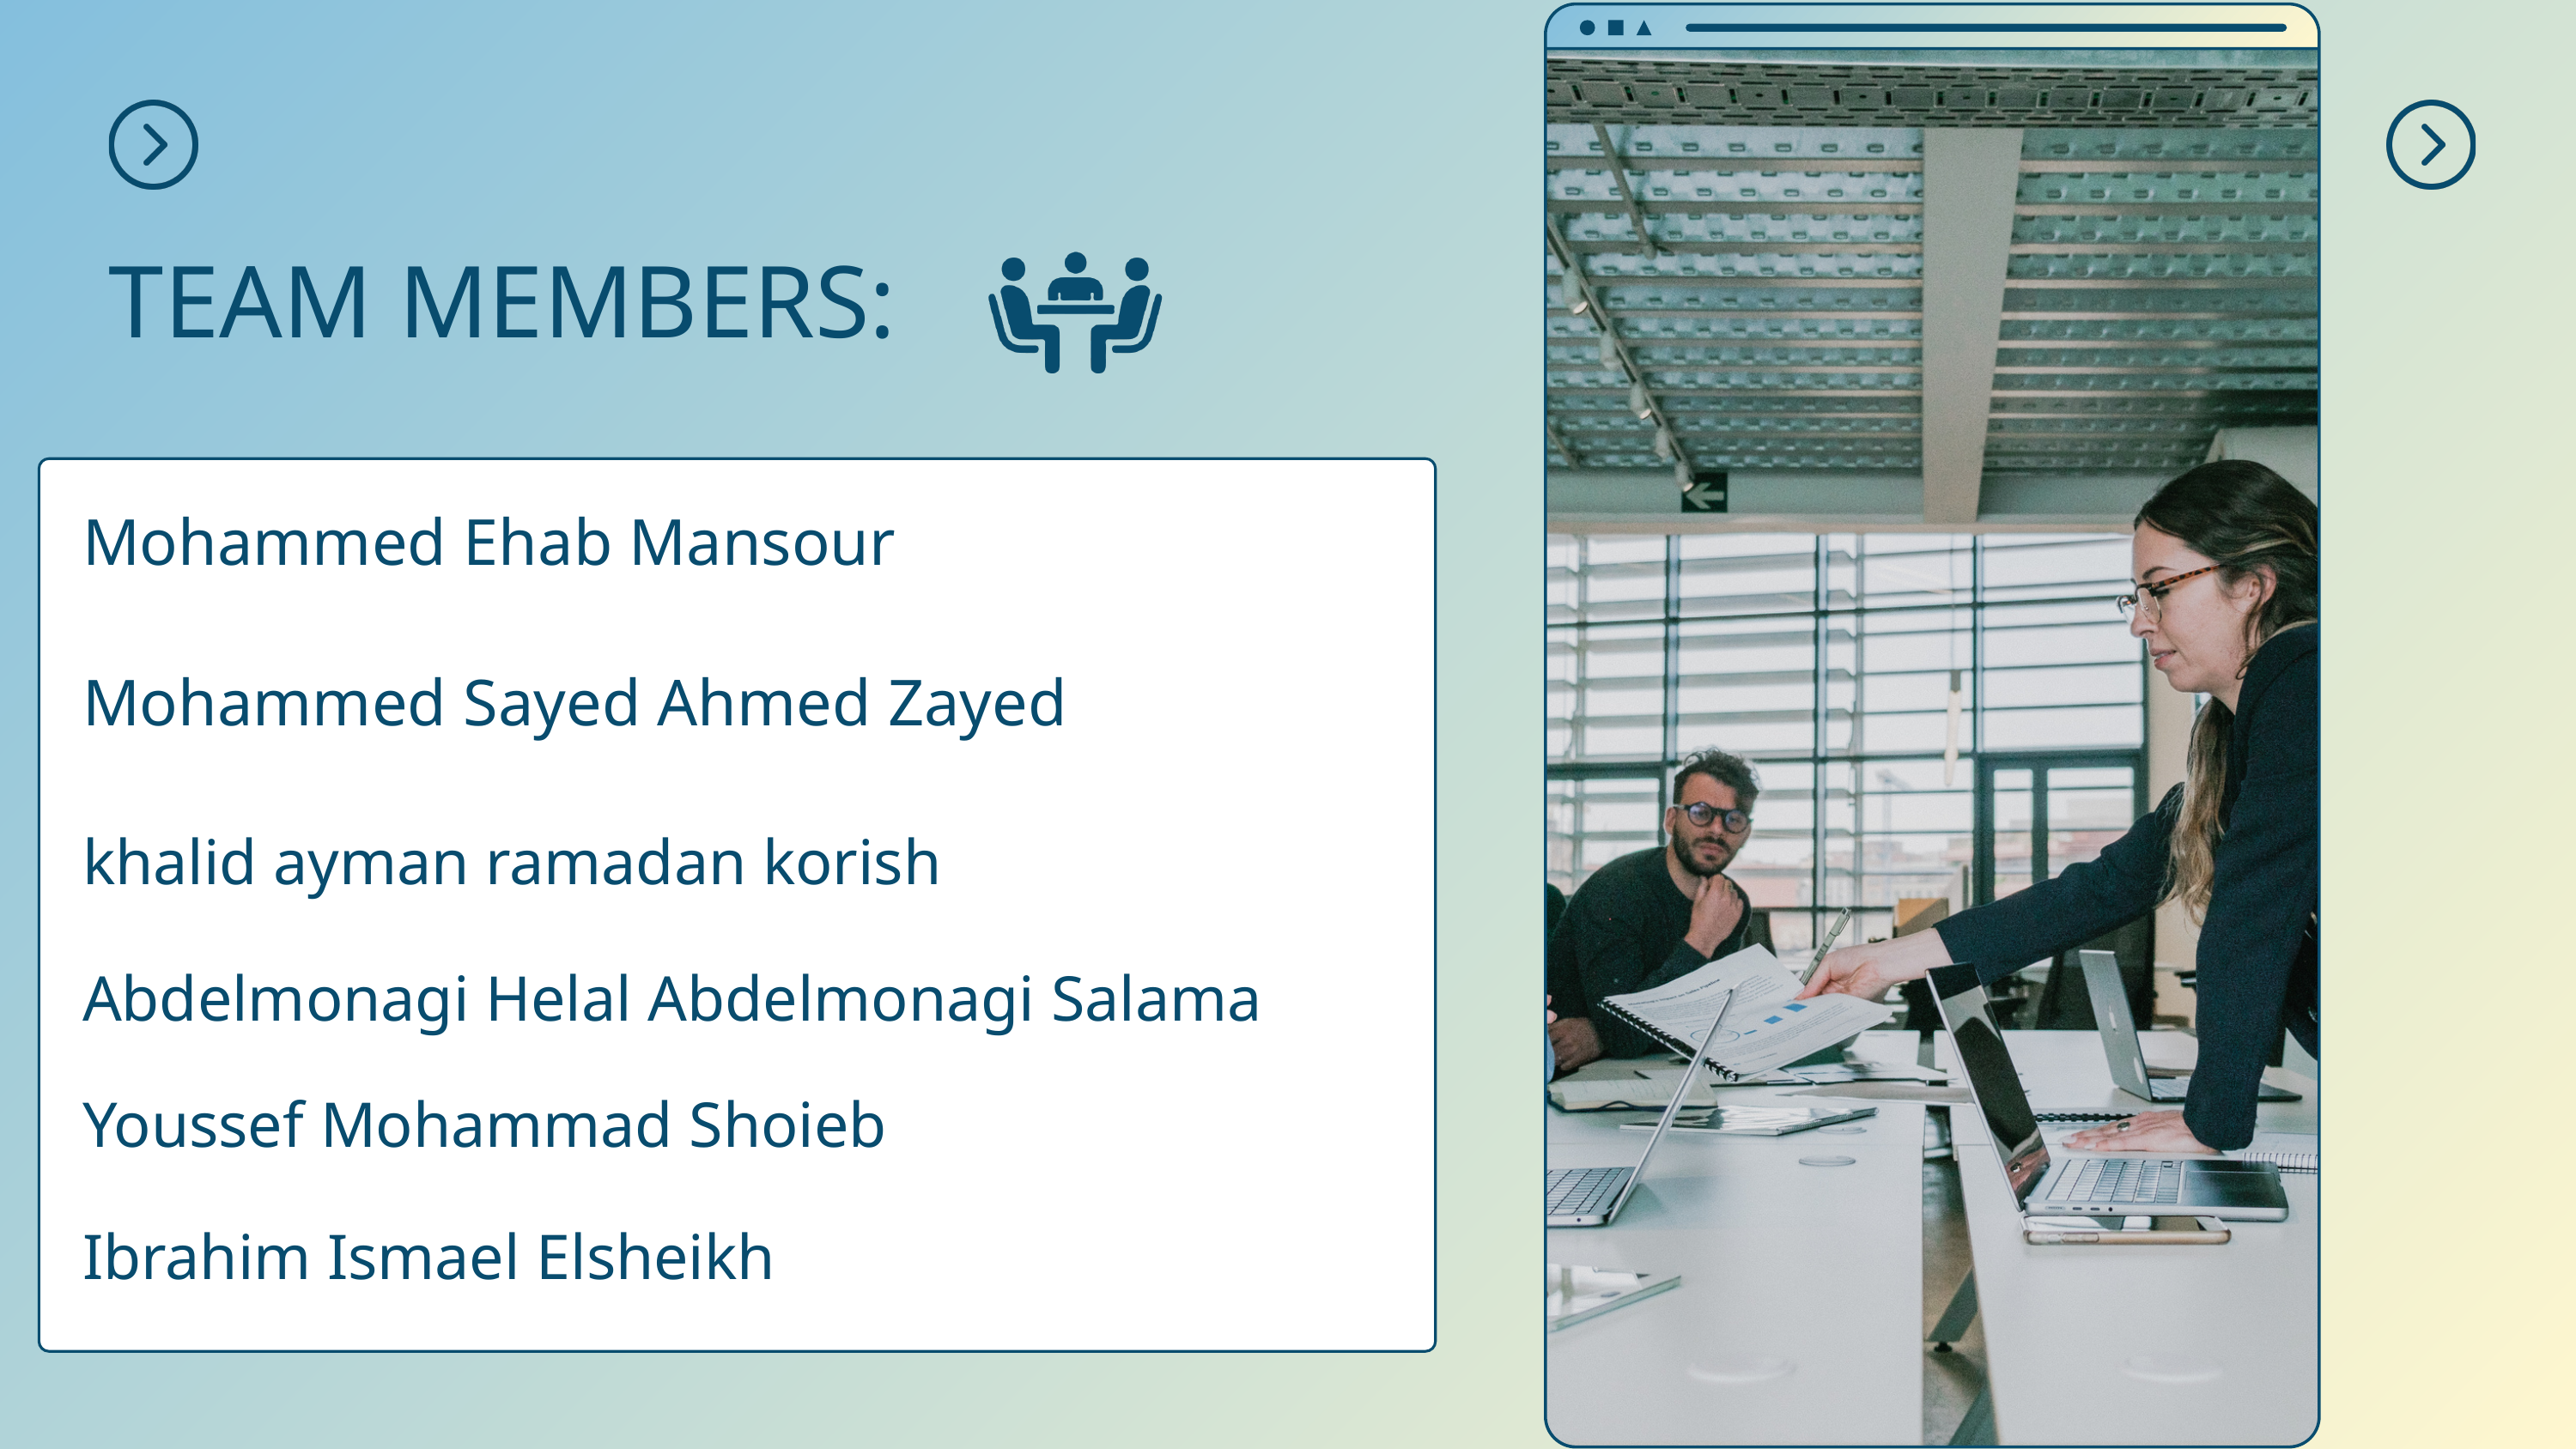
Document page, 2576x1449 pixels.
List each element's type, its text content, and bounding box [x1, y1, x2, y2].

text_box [39, 458, 1436, 1352]
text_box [1543, 2, 2321, 1449]
text_box TEAM MEMBERS: [108, 239, 988, 359]
text_box [2386, 100, 2476, 190]
text_box [108, 100, 198, 190]
text_box [987, 252, 1163, 373]
